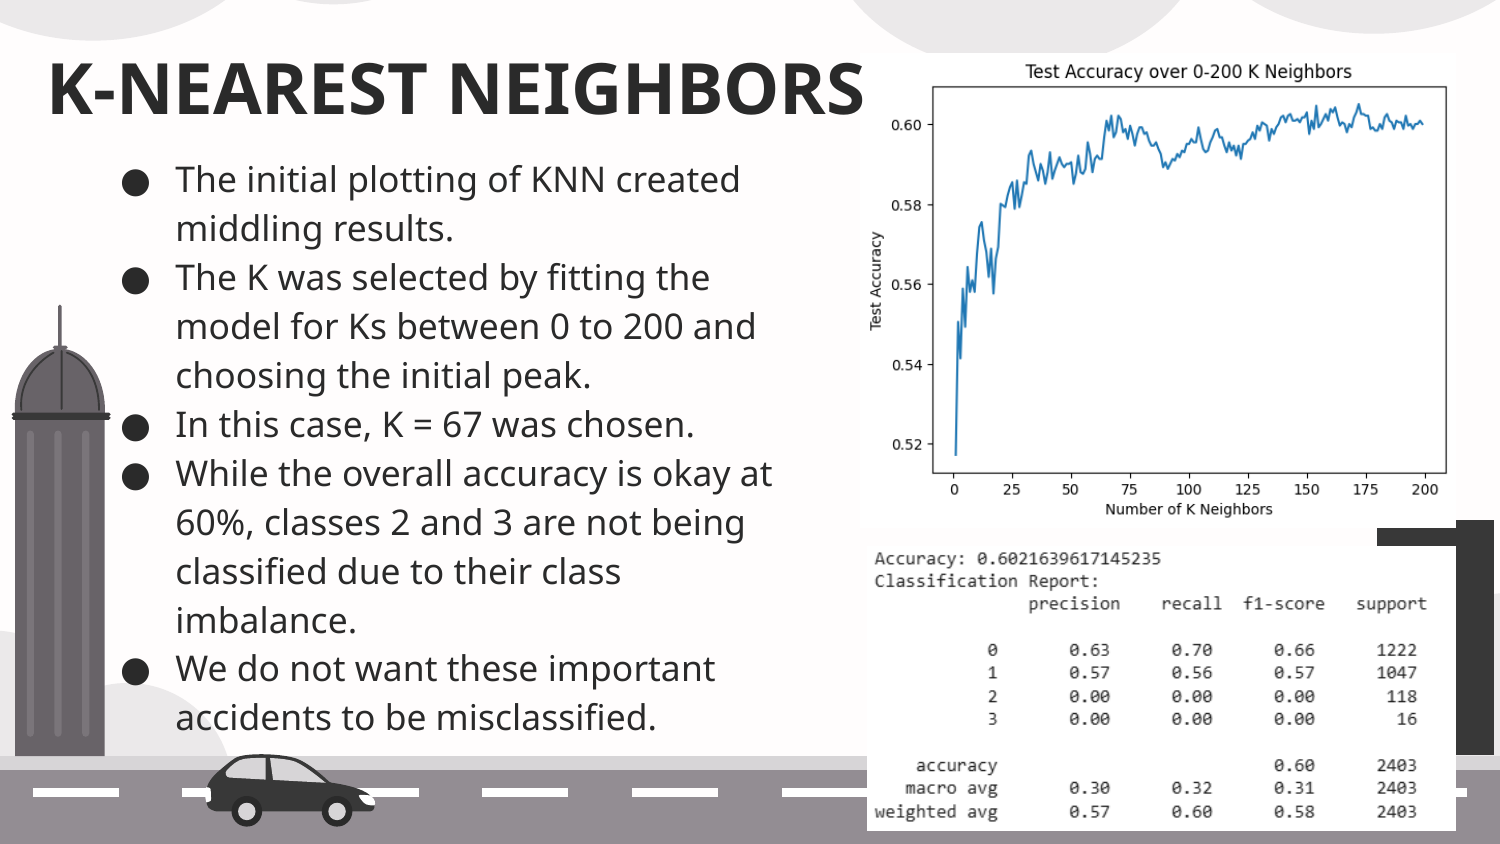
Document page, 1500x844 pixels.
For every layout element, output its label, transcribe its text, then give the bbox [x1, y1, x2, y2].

picture [859, 53, 1456, 528]
title K-NEAREST NEIGHBORS [31, 0, 962, 144]
picture [867, 546, 1456, 831]
subtitle The initial plotting of KNN created middling results. The K was selected by fitting the model for Ks between 0 to 200 and choosing the initial peak. In this case, K = 67 was chosen. While the overall accuracy is okay at 60%, classes 2 and 3 are not being classified due to their class imbalance. We do not want these important accidents to be misclassified. [85, 144, 825, 728]
